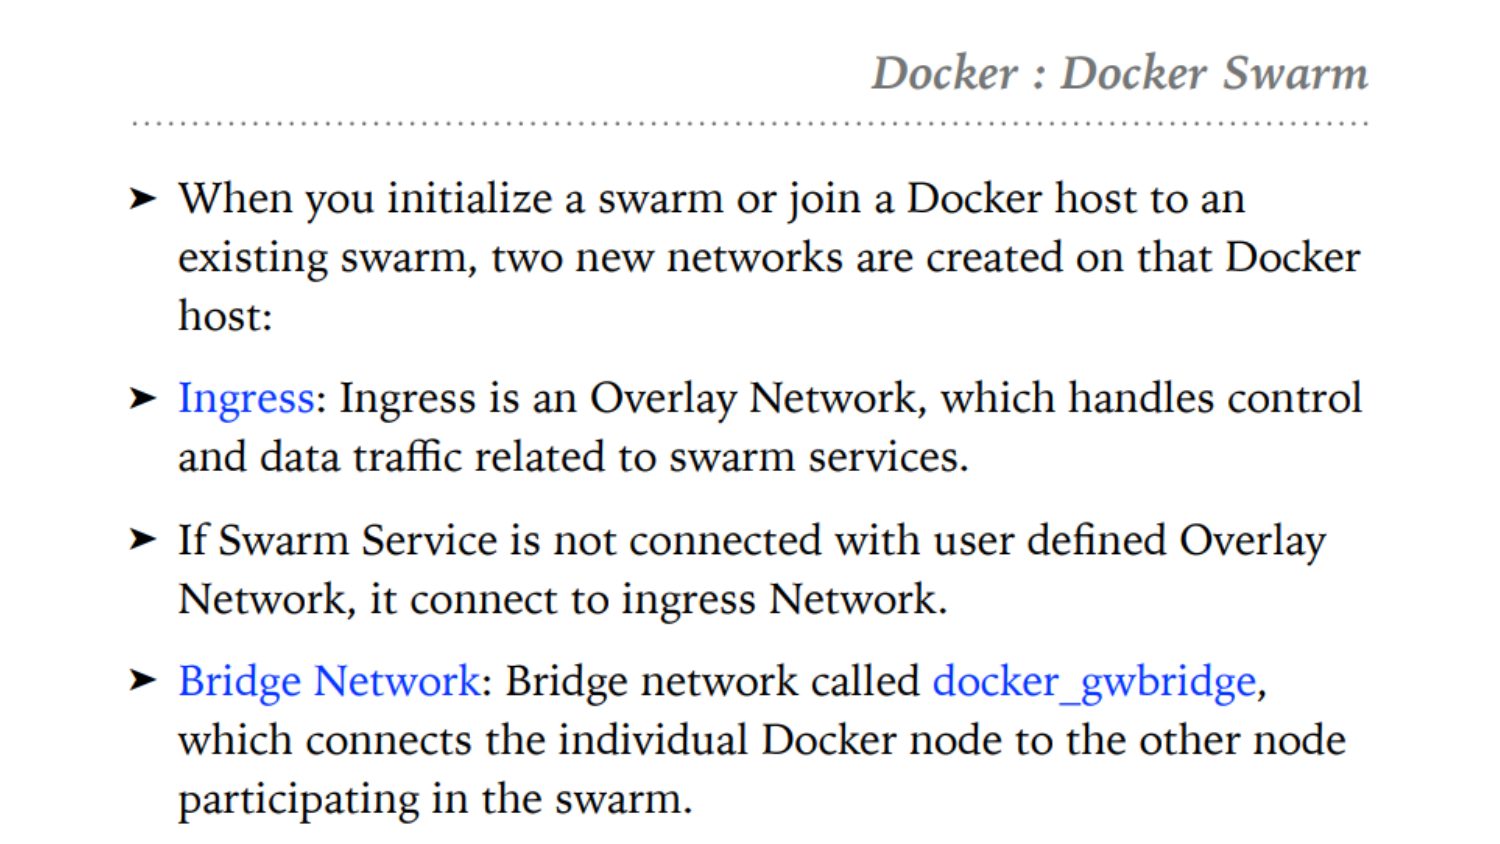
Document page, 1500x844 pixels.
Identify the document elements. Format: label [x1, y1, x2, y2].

picture [93, 0, 1397, 844]
